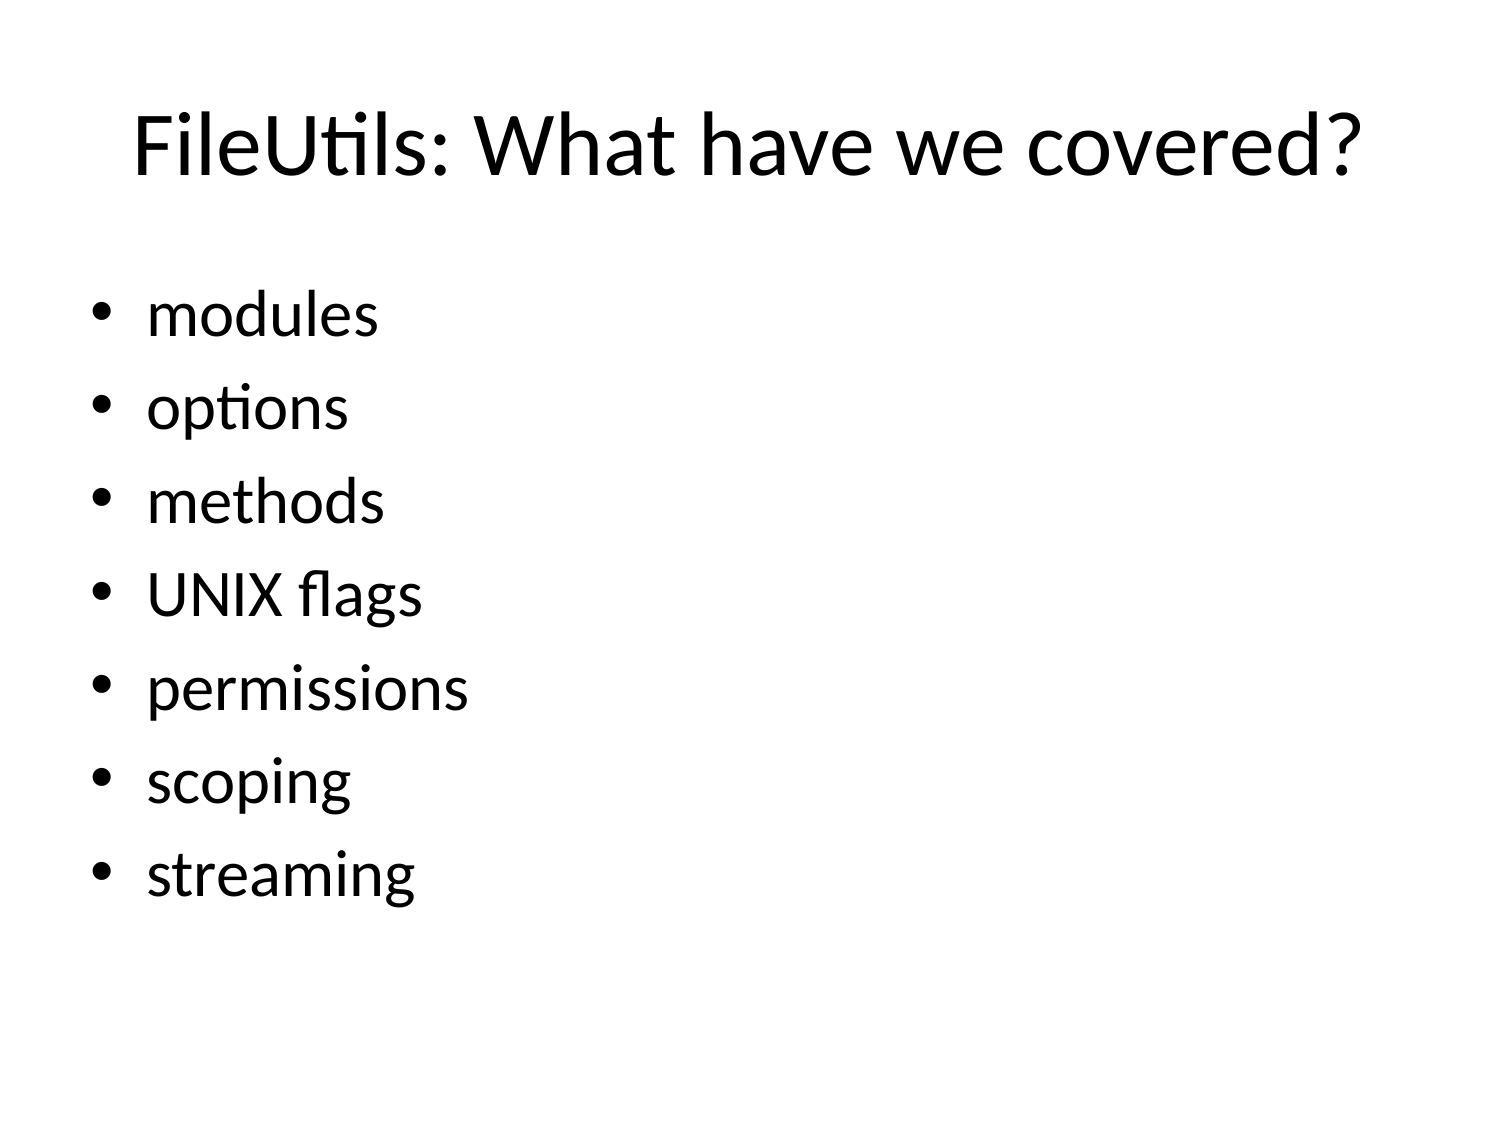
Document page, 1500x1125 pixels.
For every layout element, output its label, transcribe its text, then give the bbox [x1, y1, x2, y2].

list modules options methods UNIX flags permissions scoping streaming [75, 262, 1425, 1005]
title FileUtils: What have we covered? [75, 45, 1425, 233]
